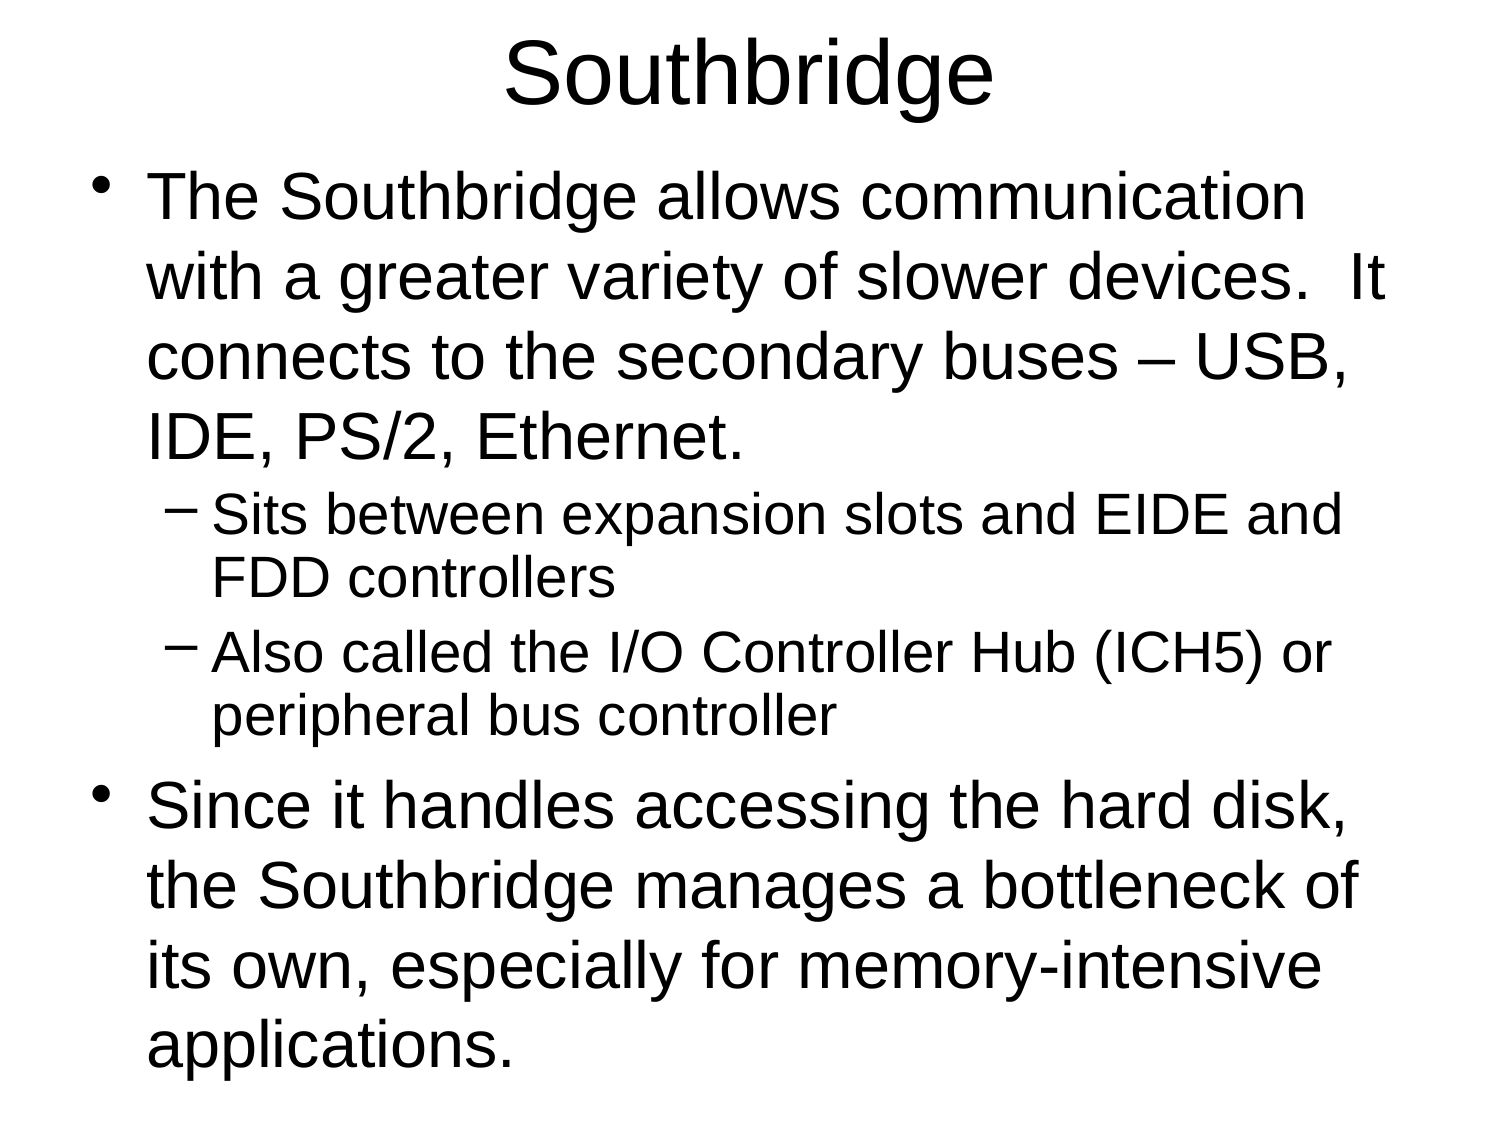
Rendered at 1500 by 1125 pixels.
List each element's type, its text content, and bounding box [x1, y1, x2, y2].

title Southbridge [75, 15, 1425, 121]
list The Southbridge allows communication with a greater variety of slower devices. It connects to the secondary buses – USB, IDE, PS/2, Ethernet. Sits between expansion slots and EIDE and FDD controllers Also called the I/O Controller Hub (ICH5) or peripheral bus controller Since it handles accessing the hard disk, the Southbridge manages a bottleneck of its own, especially for memory-intensive applications. [75, 145, 1425, 1005]
